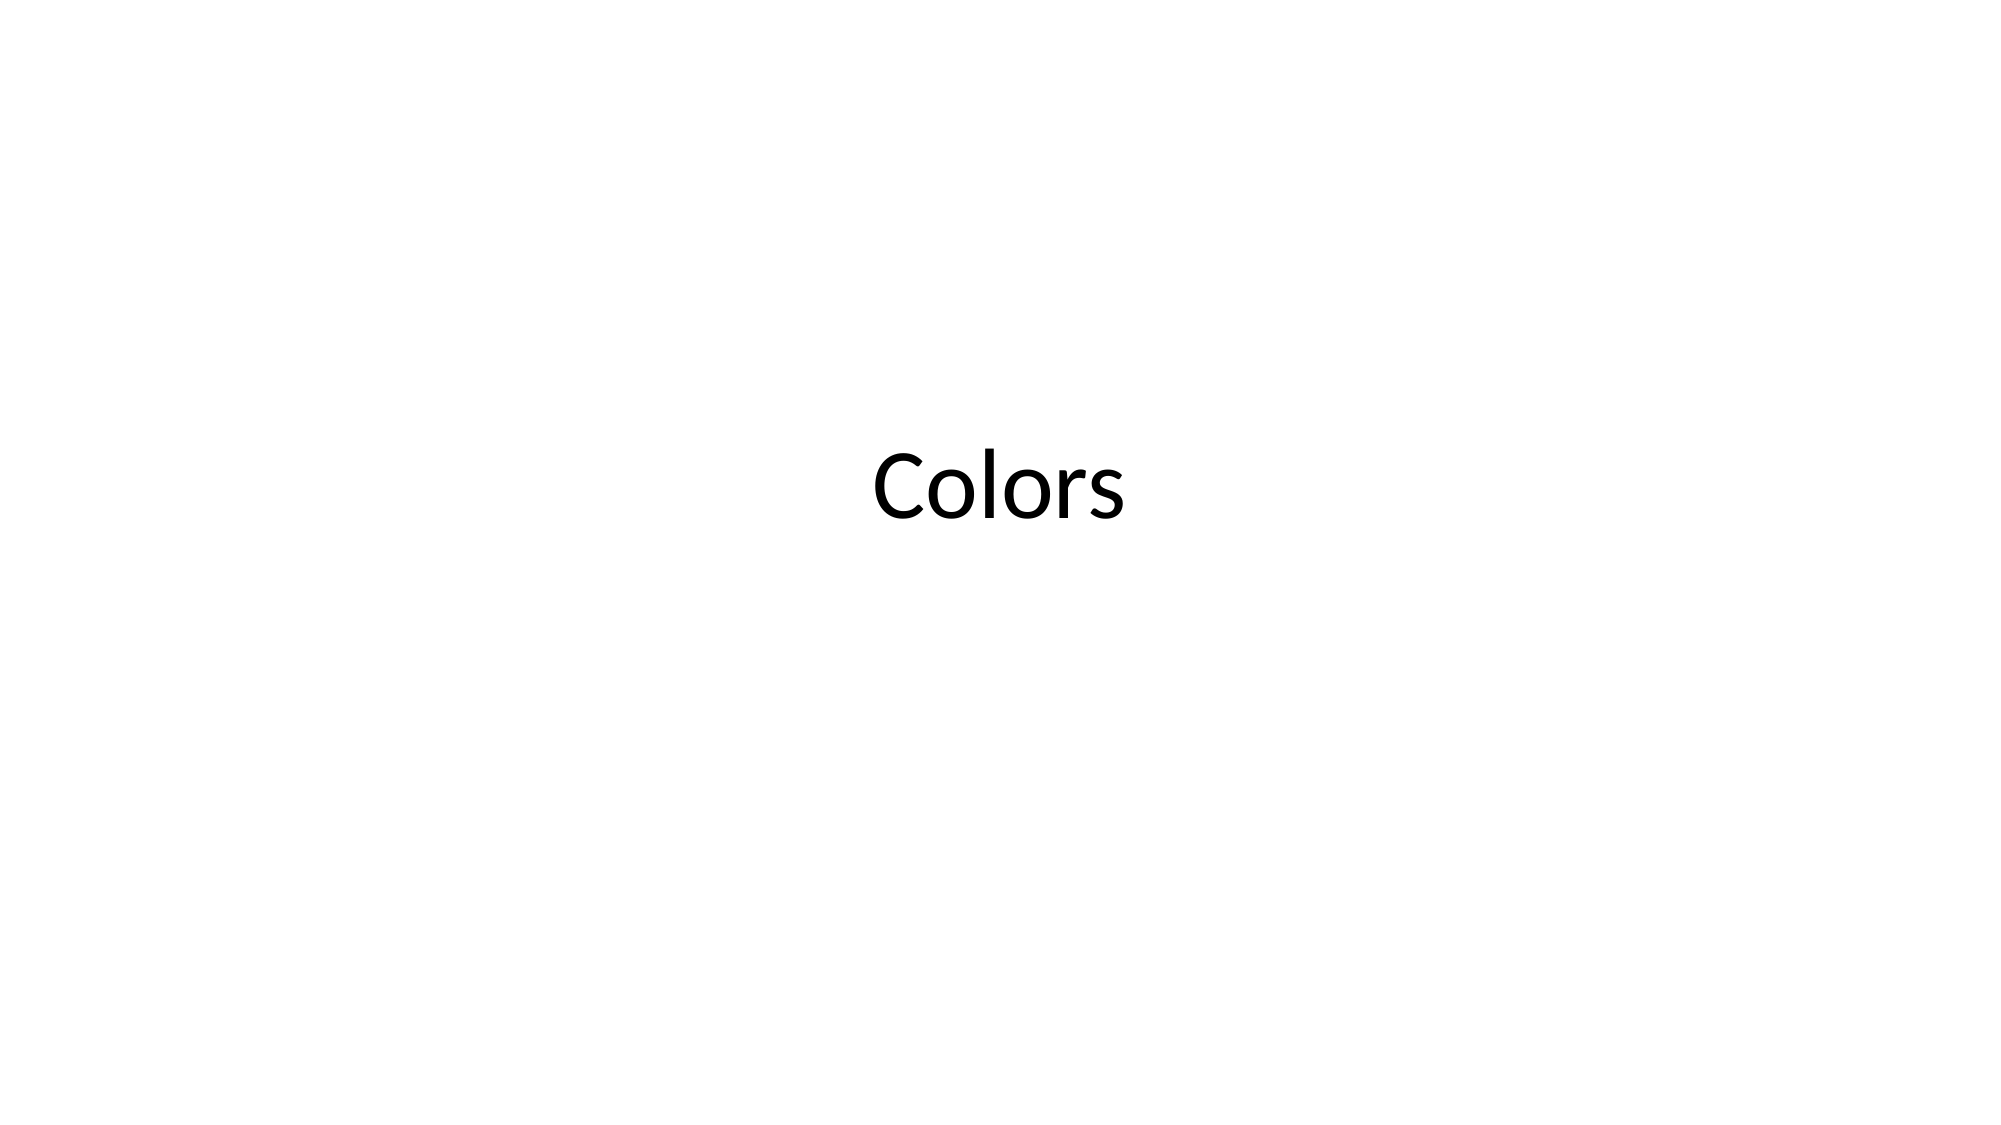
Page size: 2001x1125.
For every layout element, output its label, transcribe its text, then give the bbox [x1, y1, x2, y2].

title Colors [324, 336, 1675, 636]
